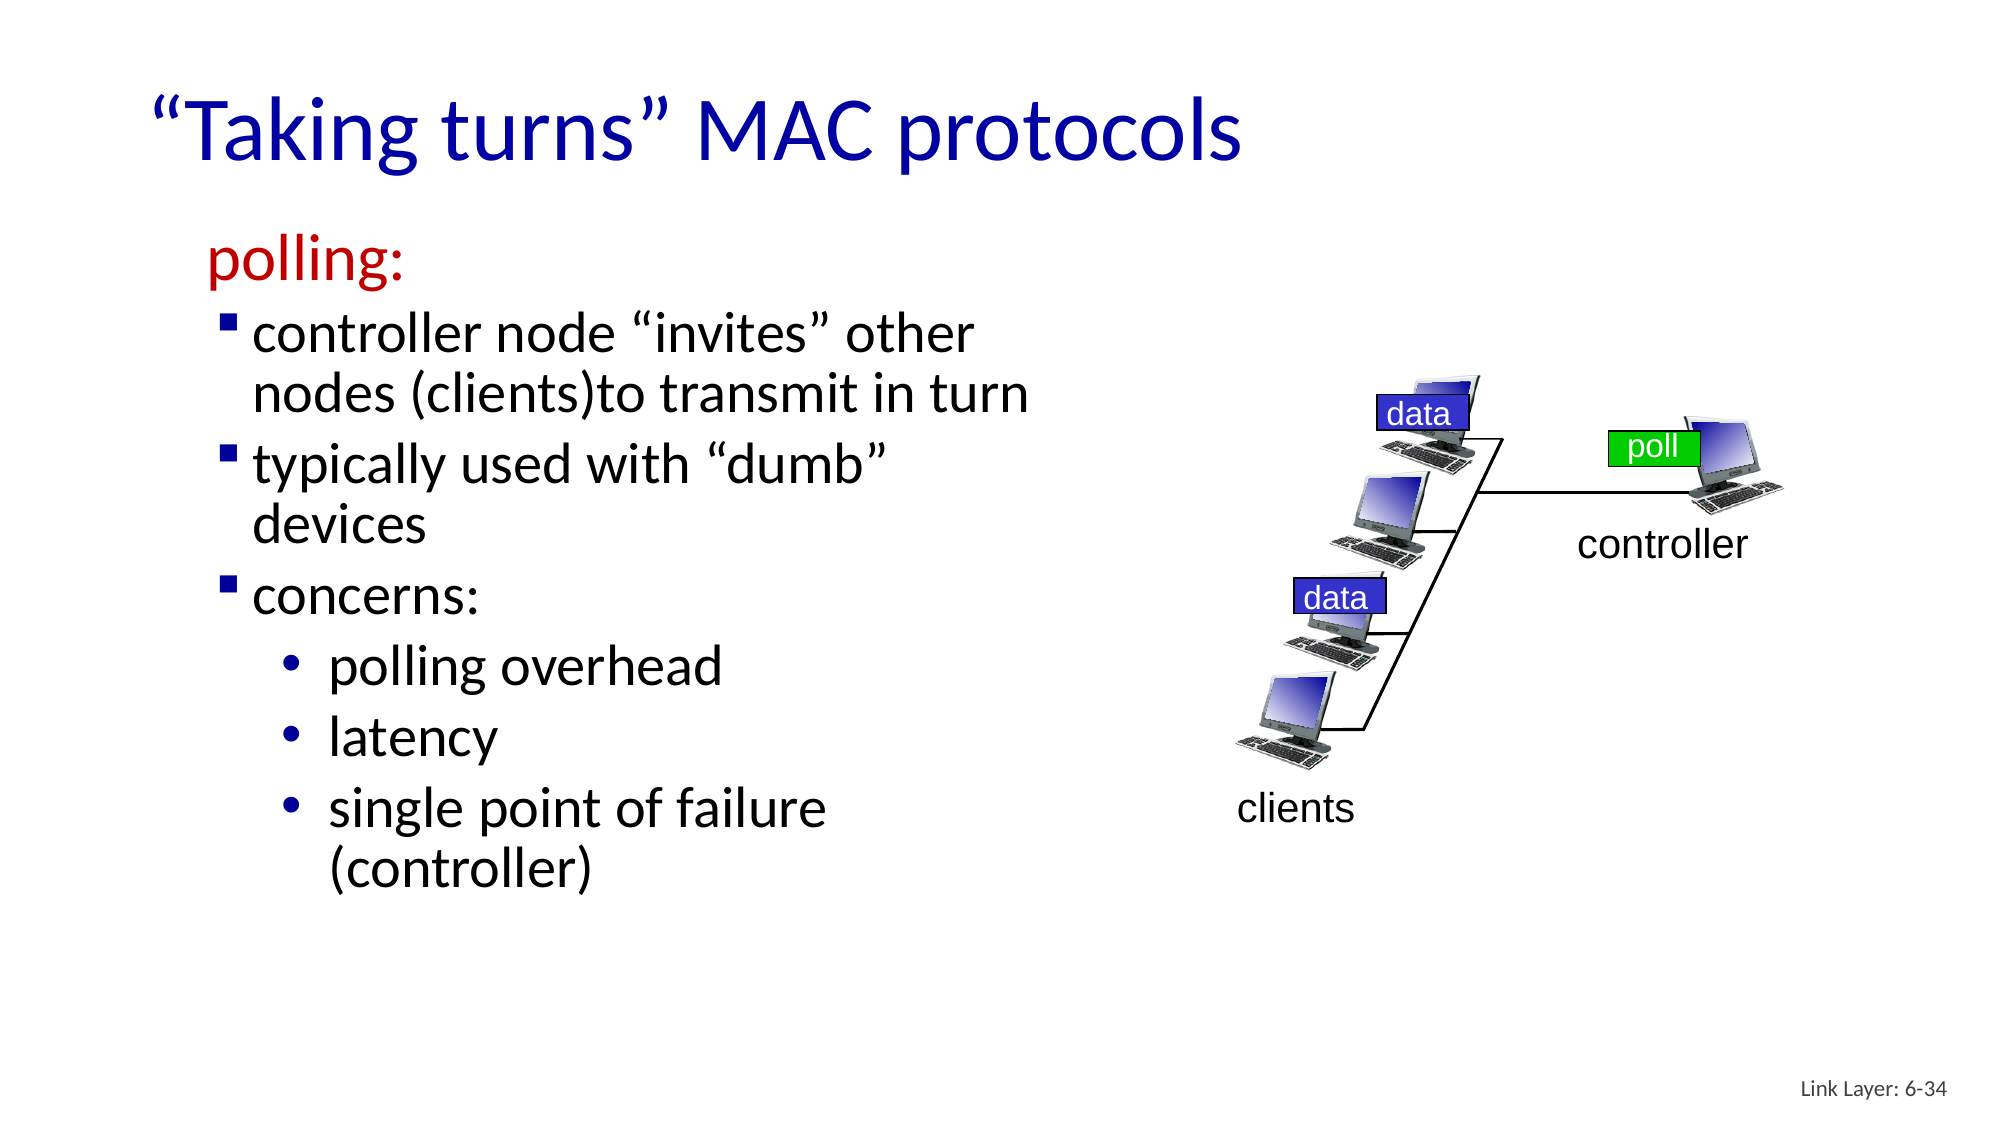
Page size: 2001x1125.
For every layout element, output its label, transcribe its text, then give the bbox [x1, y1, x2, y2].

text_box clients [1222, 773, 1371, 839]
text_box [1371, 385, 1470, 438]
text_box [1304, 466, 1363, 568]
slide_number Link Layer: 6- [1512, 1056, 1963, 1117]
title “Taking turns” MAC protocols [131, 57, 1857, 205]
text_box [1680, 411, 1809, 523]
text_box polling: controller node “invites” other nodes (clients)to transmit in turn typically used with “dumb” devices concerns: polling overhead latency single point of failure (controller) [191, 218, 1092, 1049]
text_box controller [1562, 509, 1764, 575]
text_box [1354, 370, 1483, 483]
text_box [1363, 438, 1503, 730]
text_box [1258, 566, 1363, 679]
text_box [1288, 568, 1363, 624]
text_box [1608, 417, 1701, 473]
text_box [1210, 666, 1339, 778]
